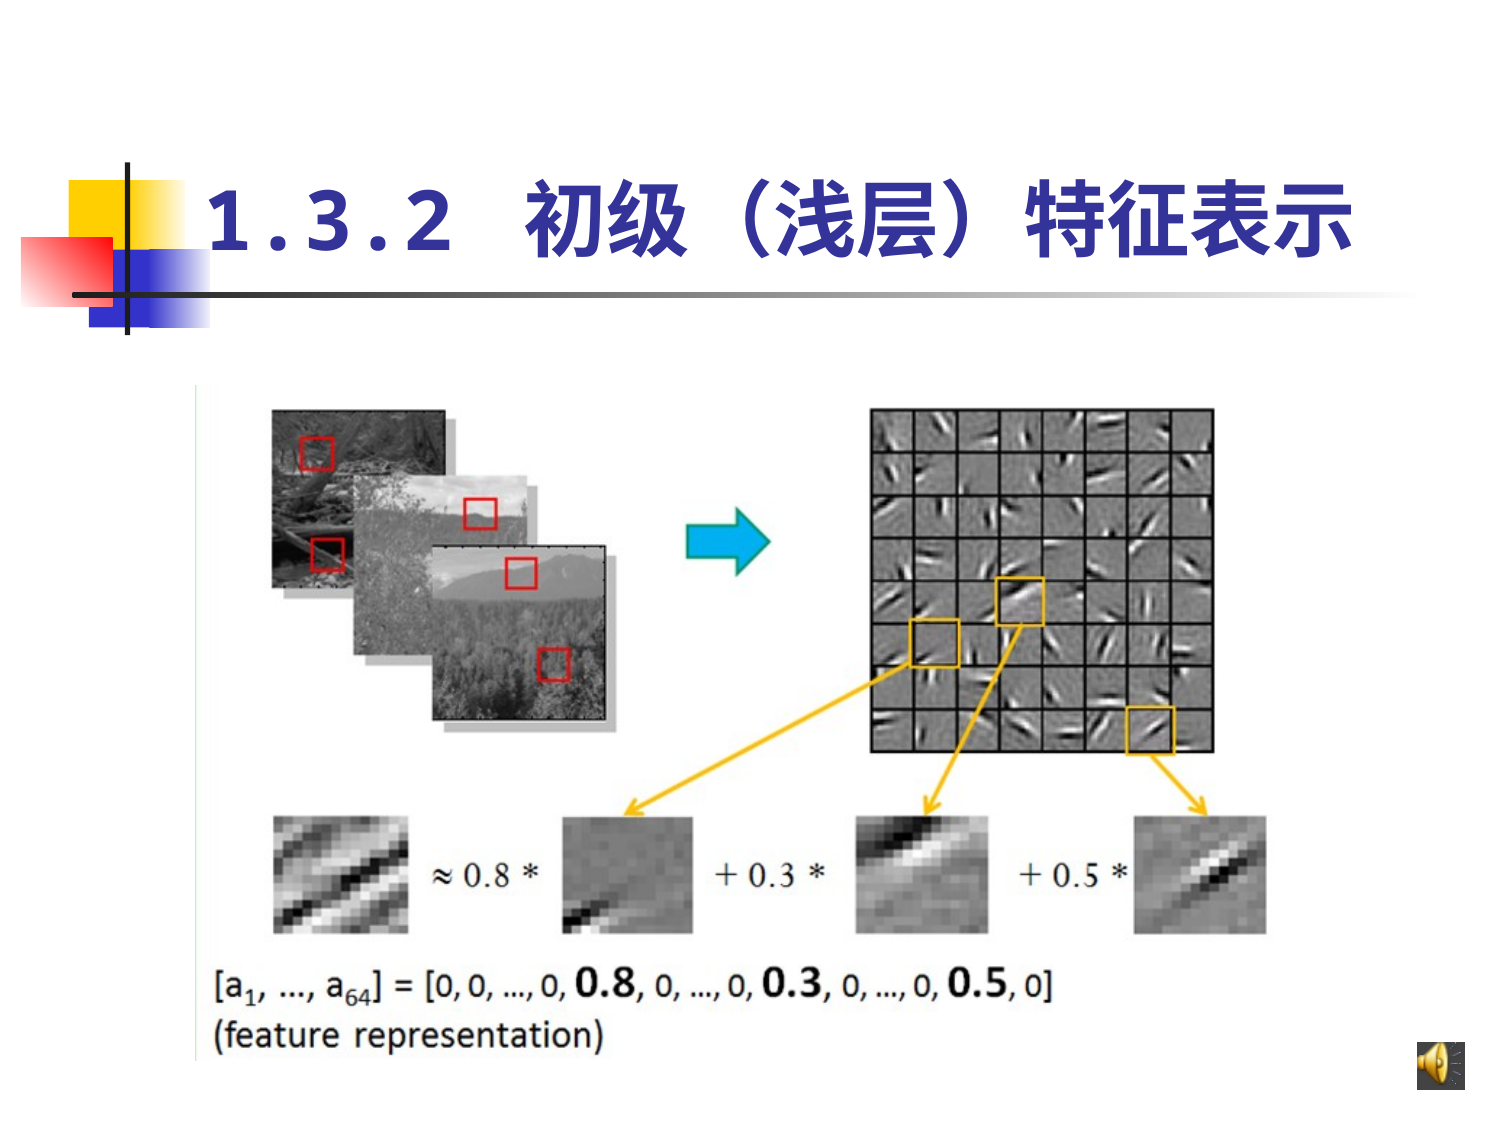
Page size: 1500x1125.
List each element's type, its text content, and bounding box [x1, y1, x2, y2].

title 1.3.2 初级（浅层）特征表示 [188, 35, 1468, 275]
picture [1416, 1041, 1467, 1092]
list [195, 385, 1280, 1061]
